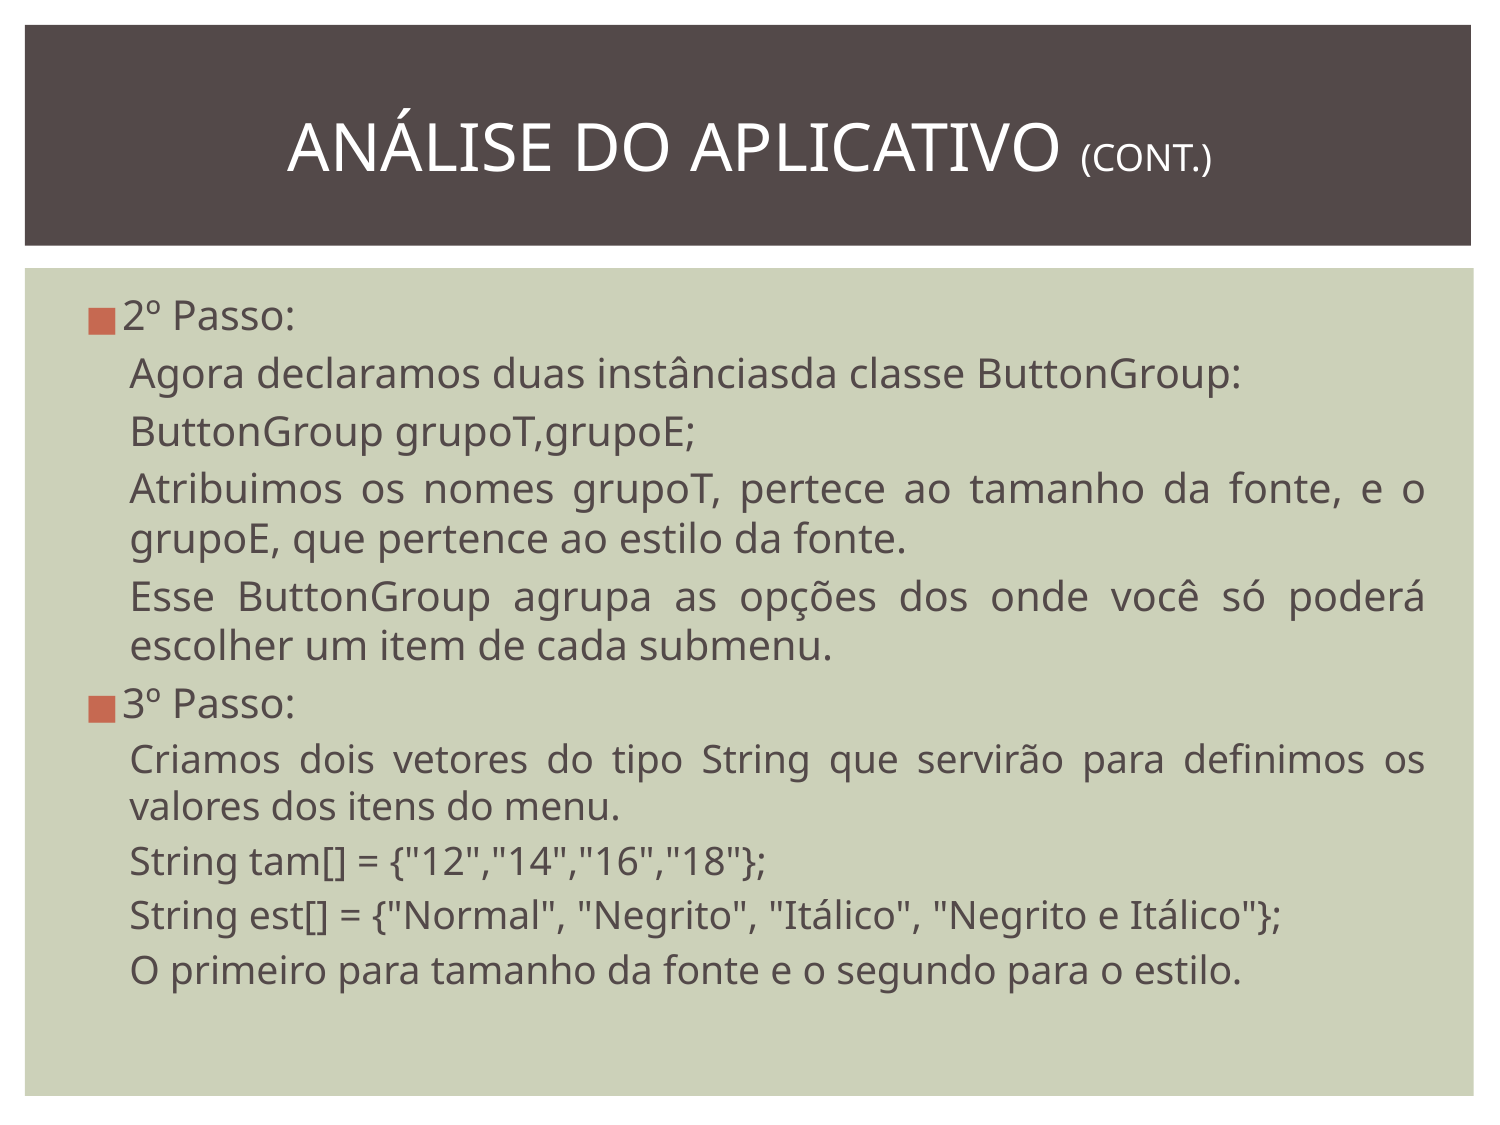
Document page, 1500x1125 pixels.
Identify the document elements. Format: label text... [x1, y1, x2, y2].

title ANÁLISE DO APLICATIVO (CONT.) [62, 58, 1438, 232]
list 2º Passo: Agora declaramos duas instânciasda classe ButtonGroup: ButtonGroup grupoT,grupoE; Atribuimos os nomes grupoT, pertece ao tamanho da fonte, e o grupoE, que pertence ao estilo da fonte. Esse ButtonGroup agrupa as opções dos onde você só poderá escolher um item de cada submenu. 3º Passo: Criamos dois vetores do tipo String que servirão para definimos os valores dos itens do menu. String tam[] = {"12","14","16","18"}; String est[] = {"Normal", "Negrito", "Itálico", "Negrito e Itálico"}; O primeiro para tamanho da fonte e o segundo para o estilo. [62, 281, 1442, 1005]
